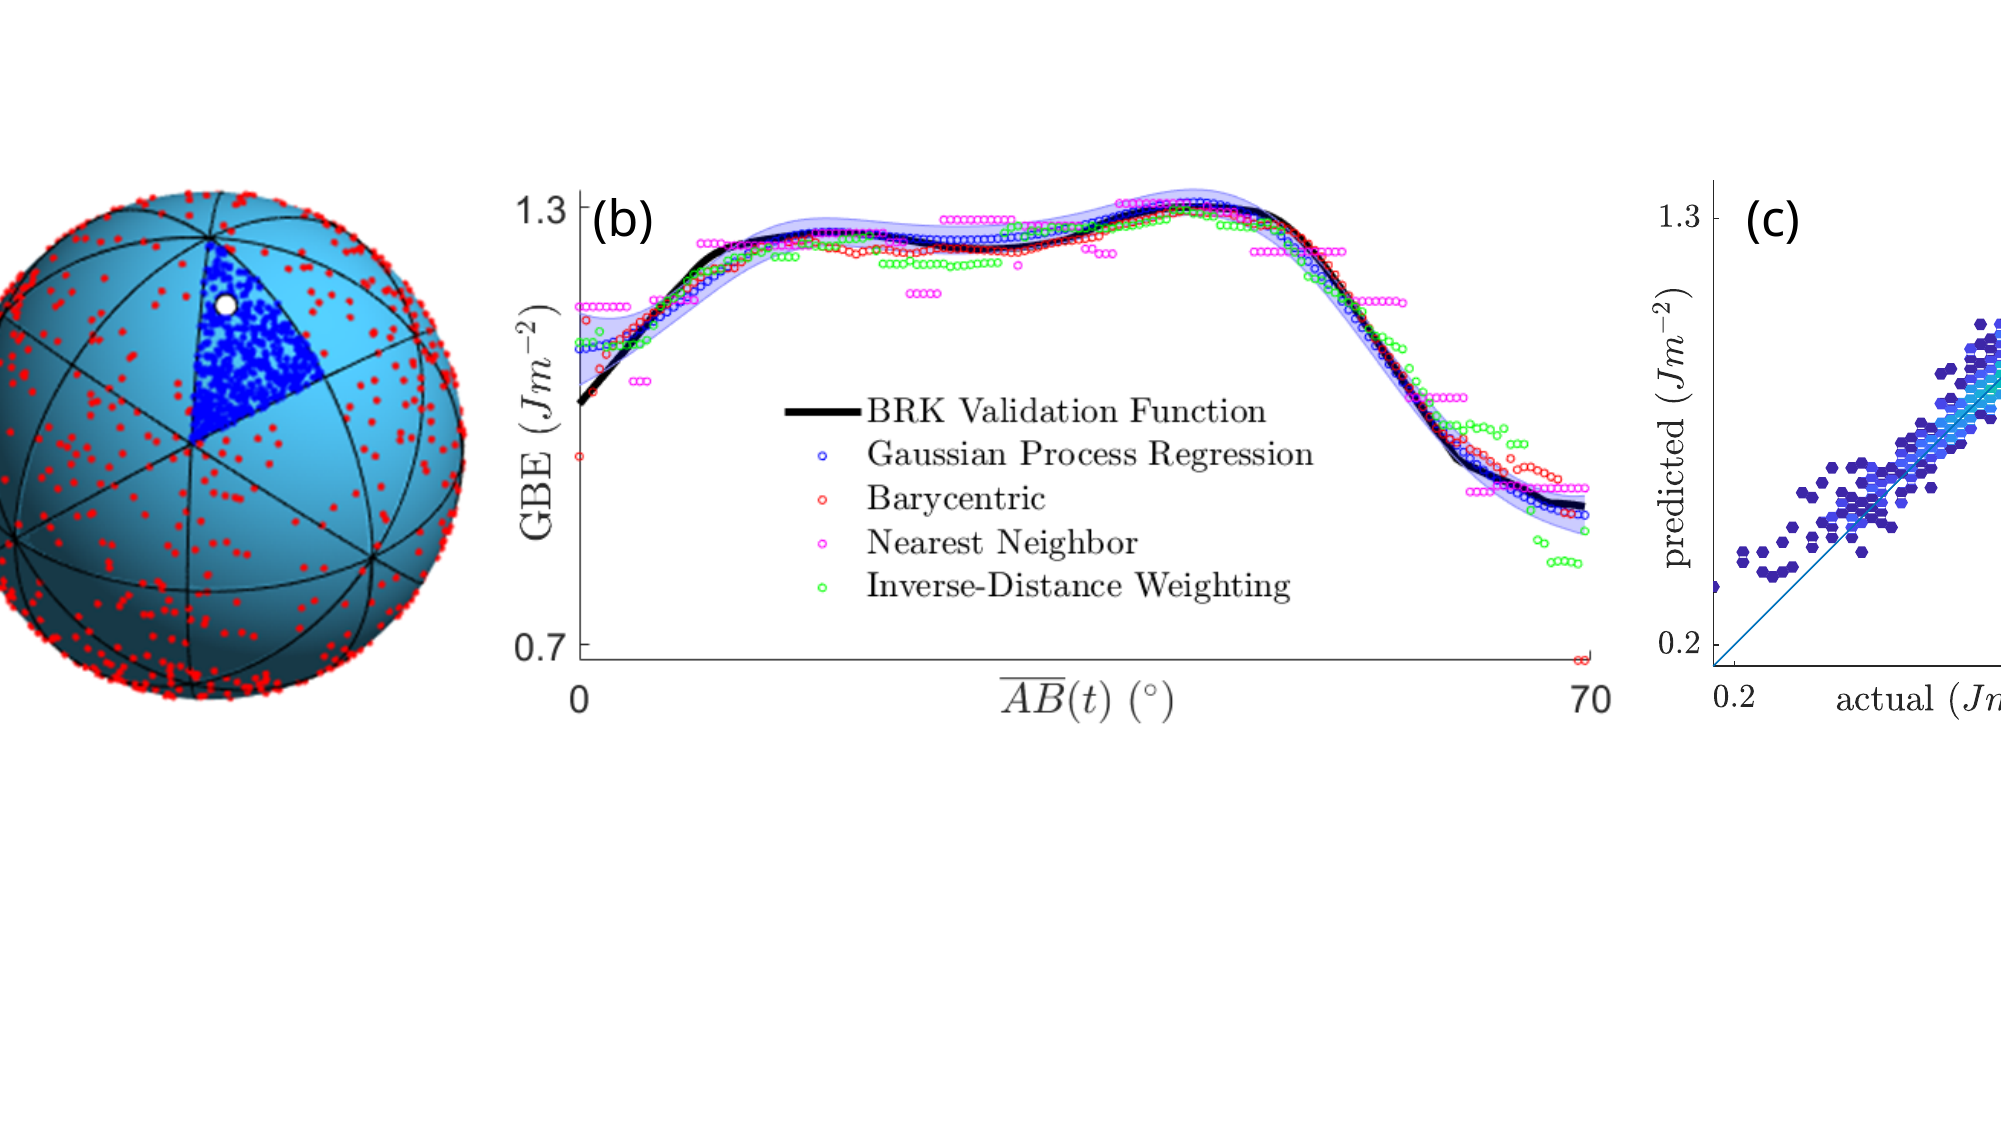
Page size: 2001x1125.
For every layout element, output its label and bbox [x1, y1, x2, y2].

picture [0, 178, 488, 721]
picture [501, 178, 1623, 725]
picture [1651, 178, 2000, 720]
